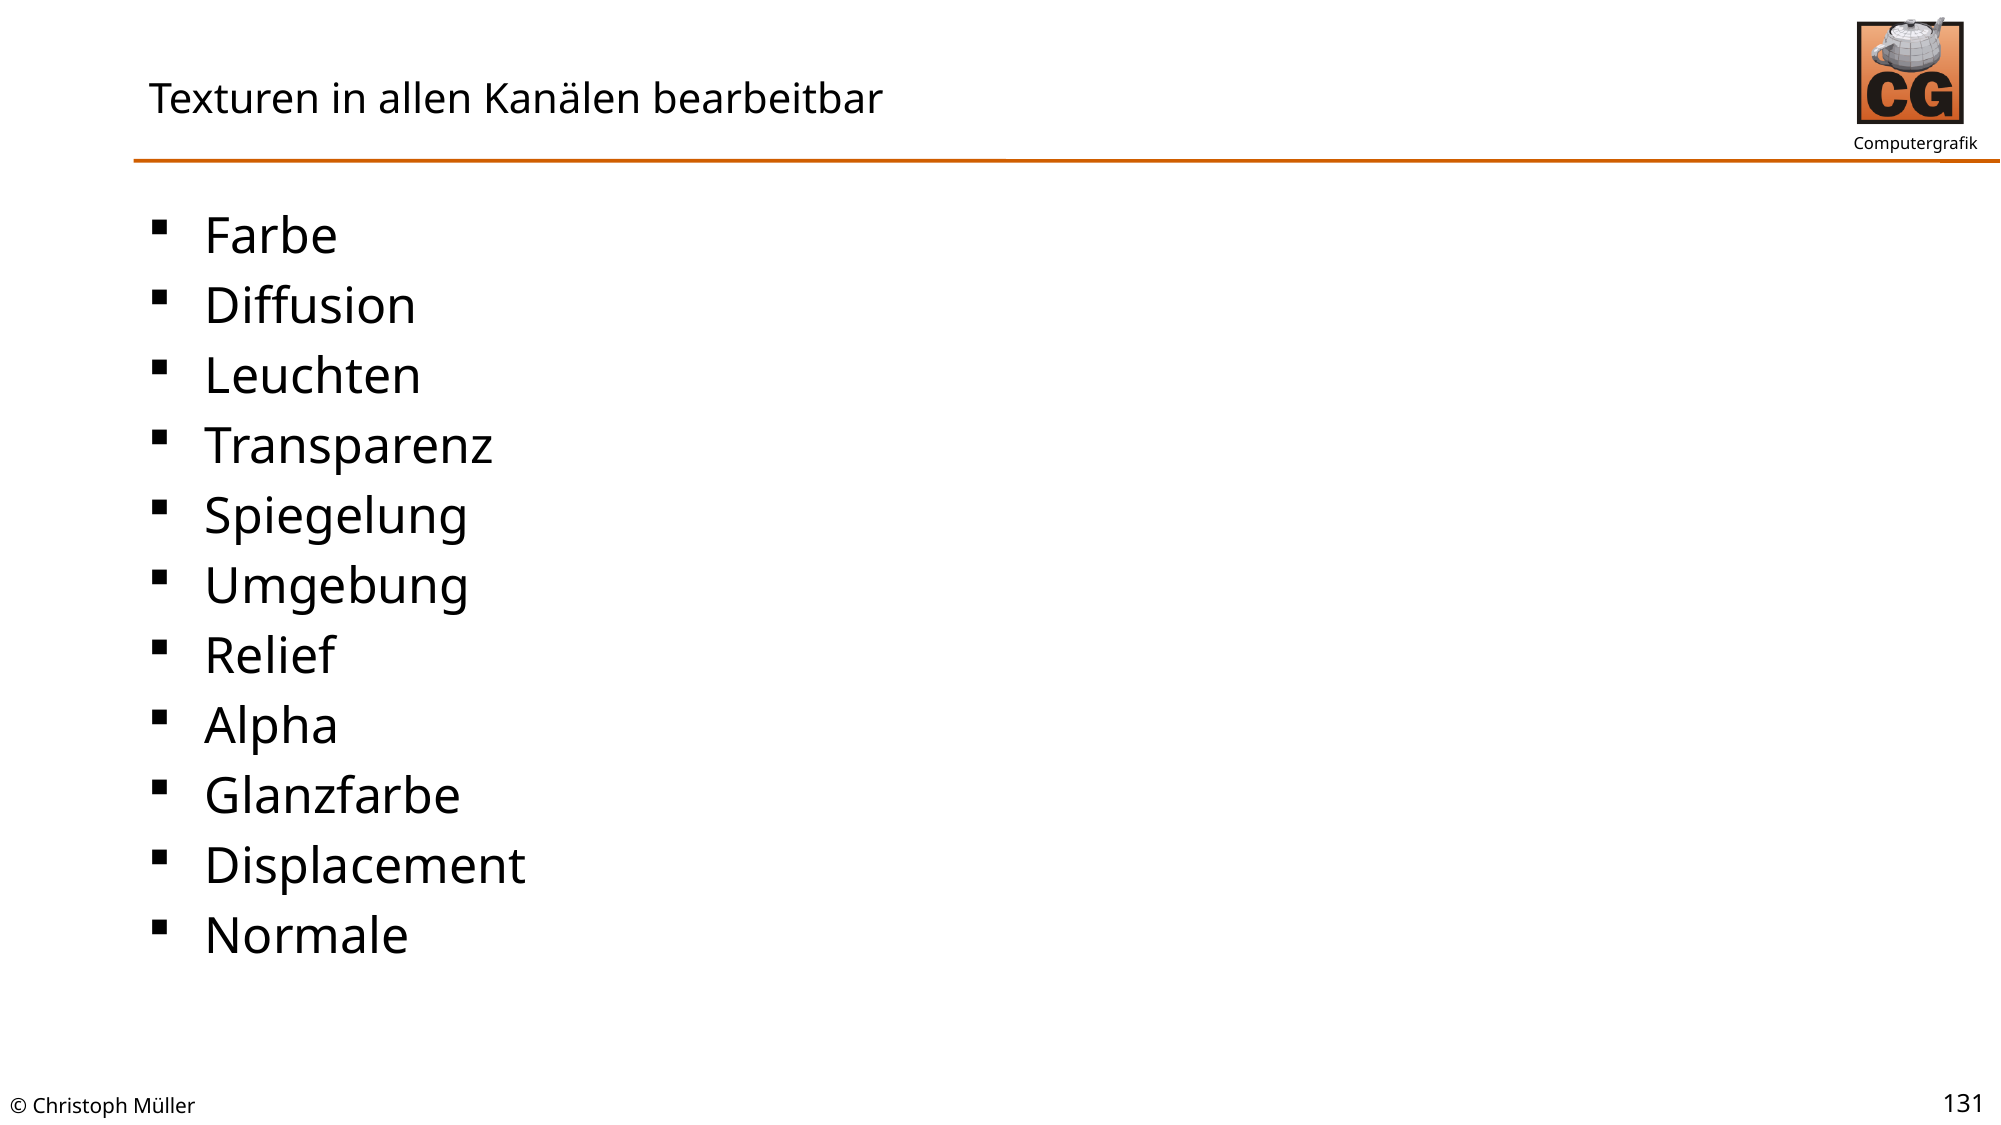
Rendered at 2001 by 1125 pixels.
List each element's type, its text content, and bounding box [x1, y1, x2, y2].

list Farbe Diffusion Leuchten Transparenz Spiegelung Umgebung Relief Alpha Glanzfarbe Displacement Normale [133, 196, 984, 1059]
picture [1850, 15, 1970, 130]
title Texturen in allen Kanälen bearbeitbar [133, 42, 1457, 151]
